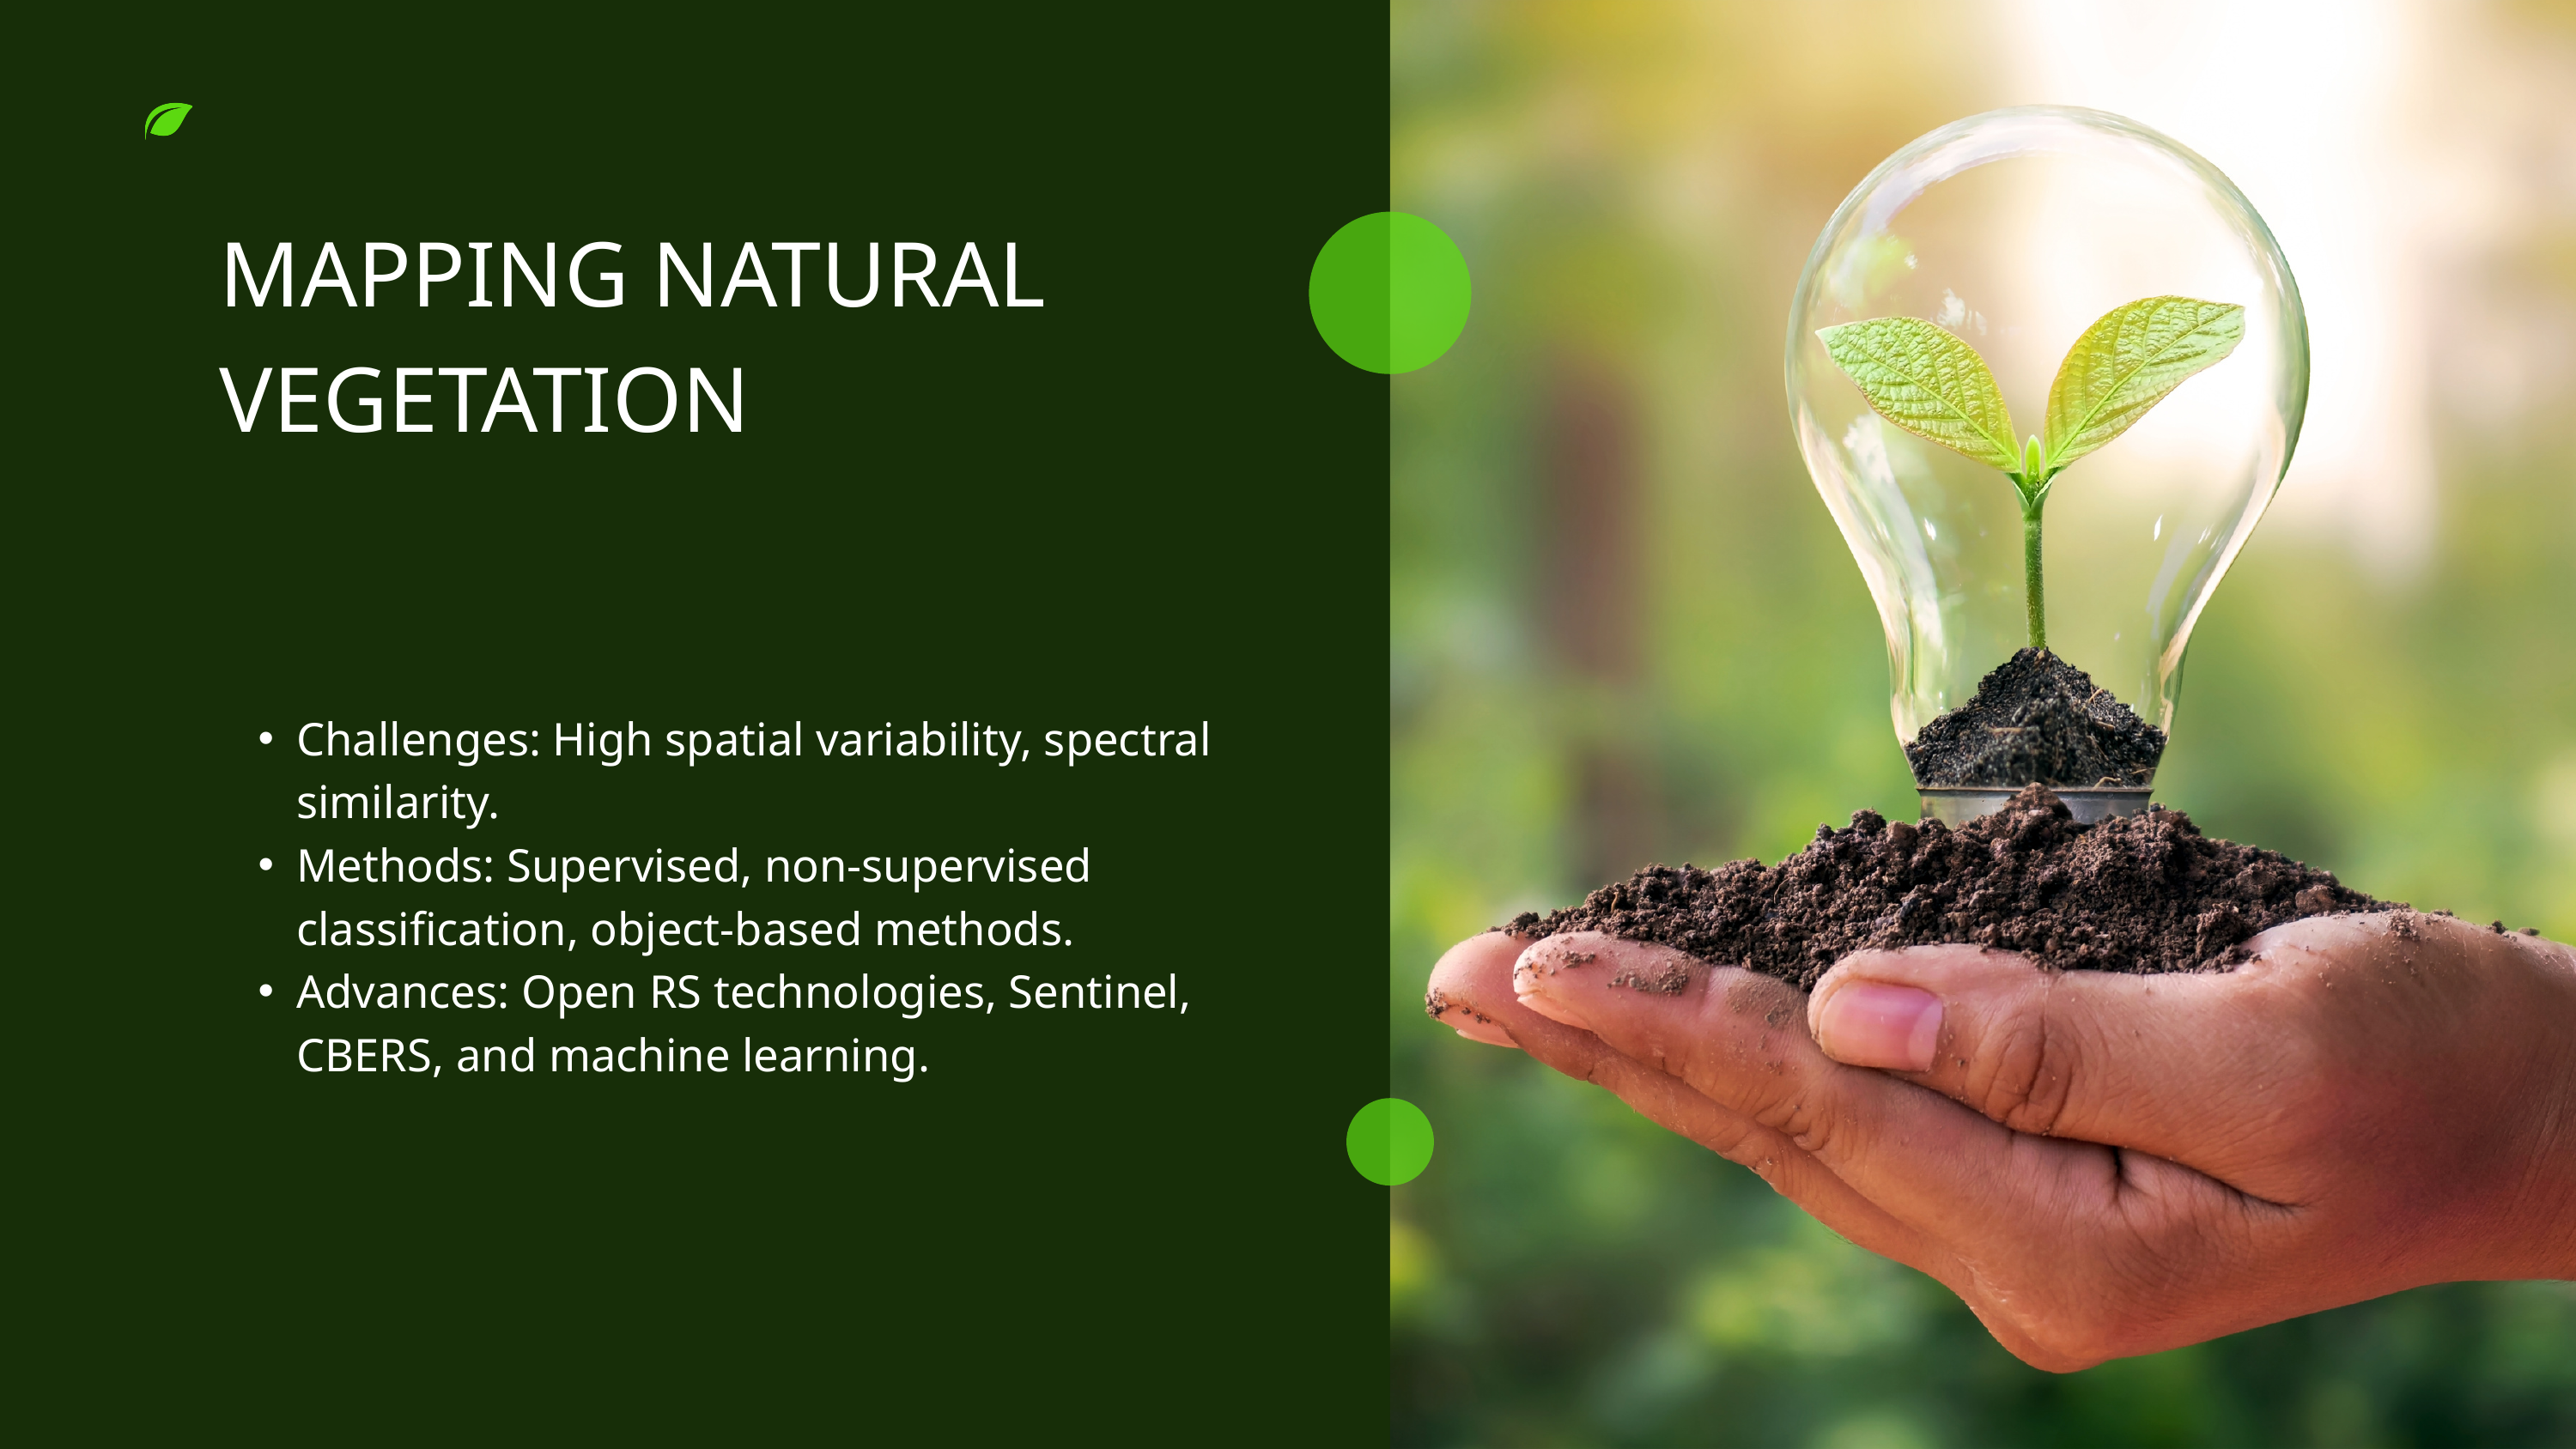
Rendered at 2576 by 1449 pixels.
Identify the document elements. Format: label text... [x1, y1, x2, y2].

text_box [1309, 211, 1472, 374]
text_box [1389, 0, 2576, 1449]
text_box MAPPING NATURAL VEGETATION [219, 199, 1154, 576]
text_box [144, 100, 193, 145]
text_box Challenges: High spatial variability, spectral similarity. Methods: Supervised, non-supervised classification, object-based methods. Advances: Open RS technologies, Sentinel, CBERS, and machine learning. [219, 701, 1274, 1144]
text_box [1346, 1097, 1435, 1186]
